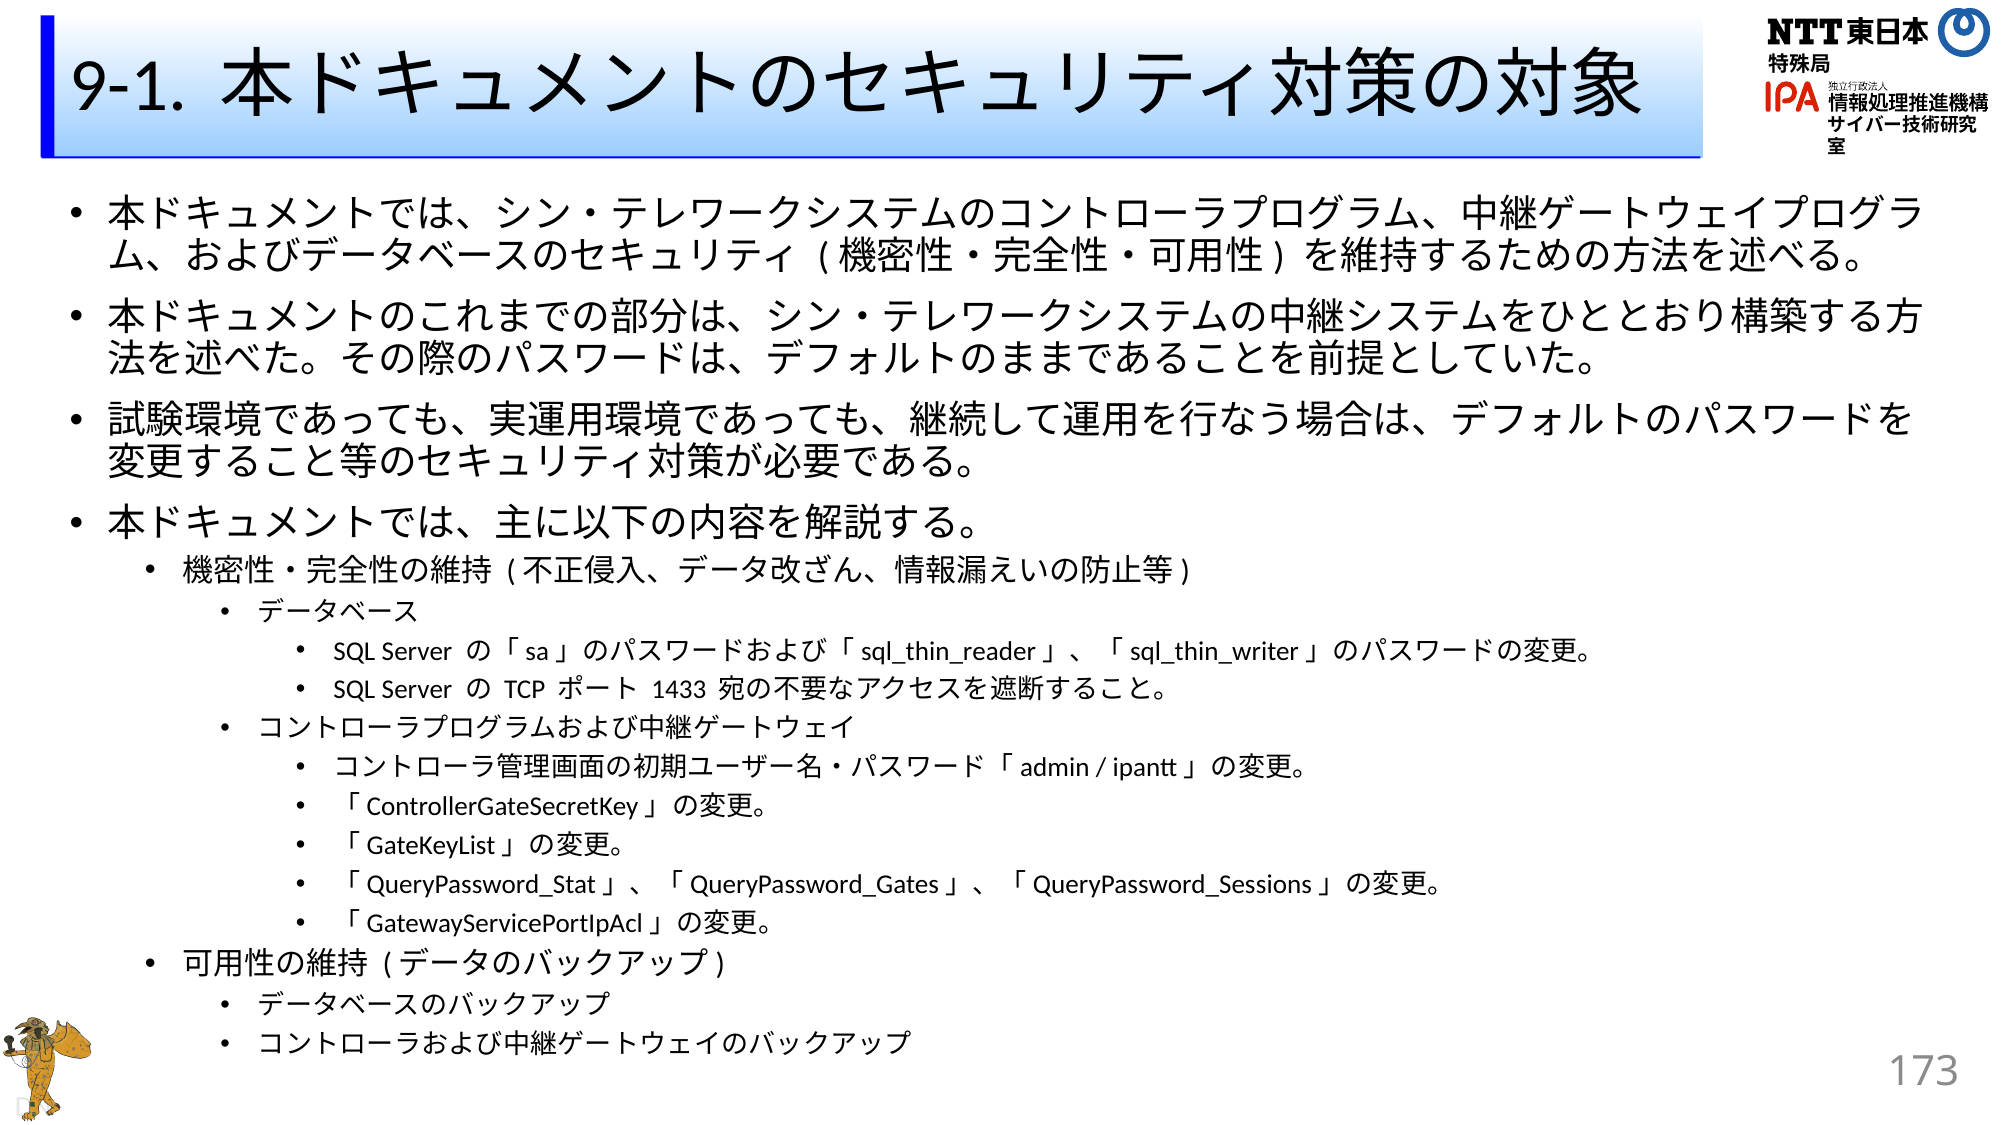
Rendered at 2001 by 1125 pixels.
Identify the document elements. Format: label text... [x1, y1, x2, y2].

slide_number 173 [1412, 1042, 1975, 1103]
title 9-1. 本ドキュメントのセキュリティ対策の対象 [54, 30, 1703, 143]
list 本ドキュメントでは、シン・テレワークシステムのコントローラプログラム、中継ゲートウェイプログラム、およびデータベースのセキュリティ (機密性・完全性・可用性) を維持するための方法を述べる。 本ドキュメントのこれまでの部分は、シン・テレワークシステムの中継システムをひととおり構築する方法を述べた。その際のパスワードは、デフォルトのままであることを前提としていた。 試験環境であっても、実運用環境であっても、継続して運用を行なう場合は、デフォルトのパスワードを変更すること等のセキュリティ対策が必要である。 本ドキュメントでは、主に以下の内容を解説する。 機密性・完全性の維持 (不正侵入、データ改ざん、情報漏えいの防止等) データベース SQL Server の「sa」のパスワードおよび「sql_thin_reader」、「sql_thin_writer」のパスワードの変更。 SQL Server の TCP ポート 1433 宛の不要なアクセスを遮断すること。 コントローラプログラムおよび中継ゲートウェイ コントローラ管理画面の初期ユーザー名・パスワード「admin / ipantt」の変更。 「ControllerGateSecretKey」の変更。 「GateKeyList」の変更。 「QueryPassword_Stat」、「QueryPassword_Gates」、「QueryPassword_Sessions」の変更。 「GatewayServicePortIpAcl」の変更。 可用性の維持 (データのバックアップ) データベースのバックアップ コントローラおよび中継ゲートウェイのバックアップ [54, 186, 1949, 1072]
